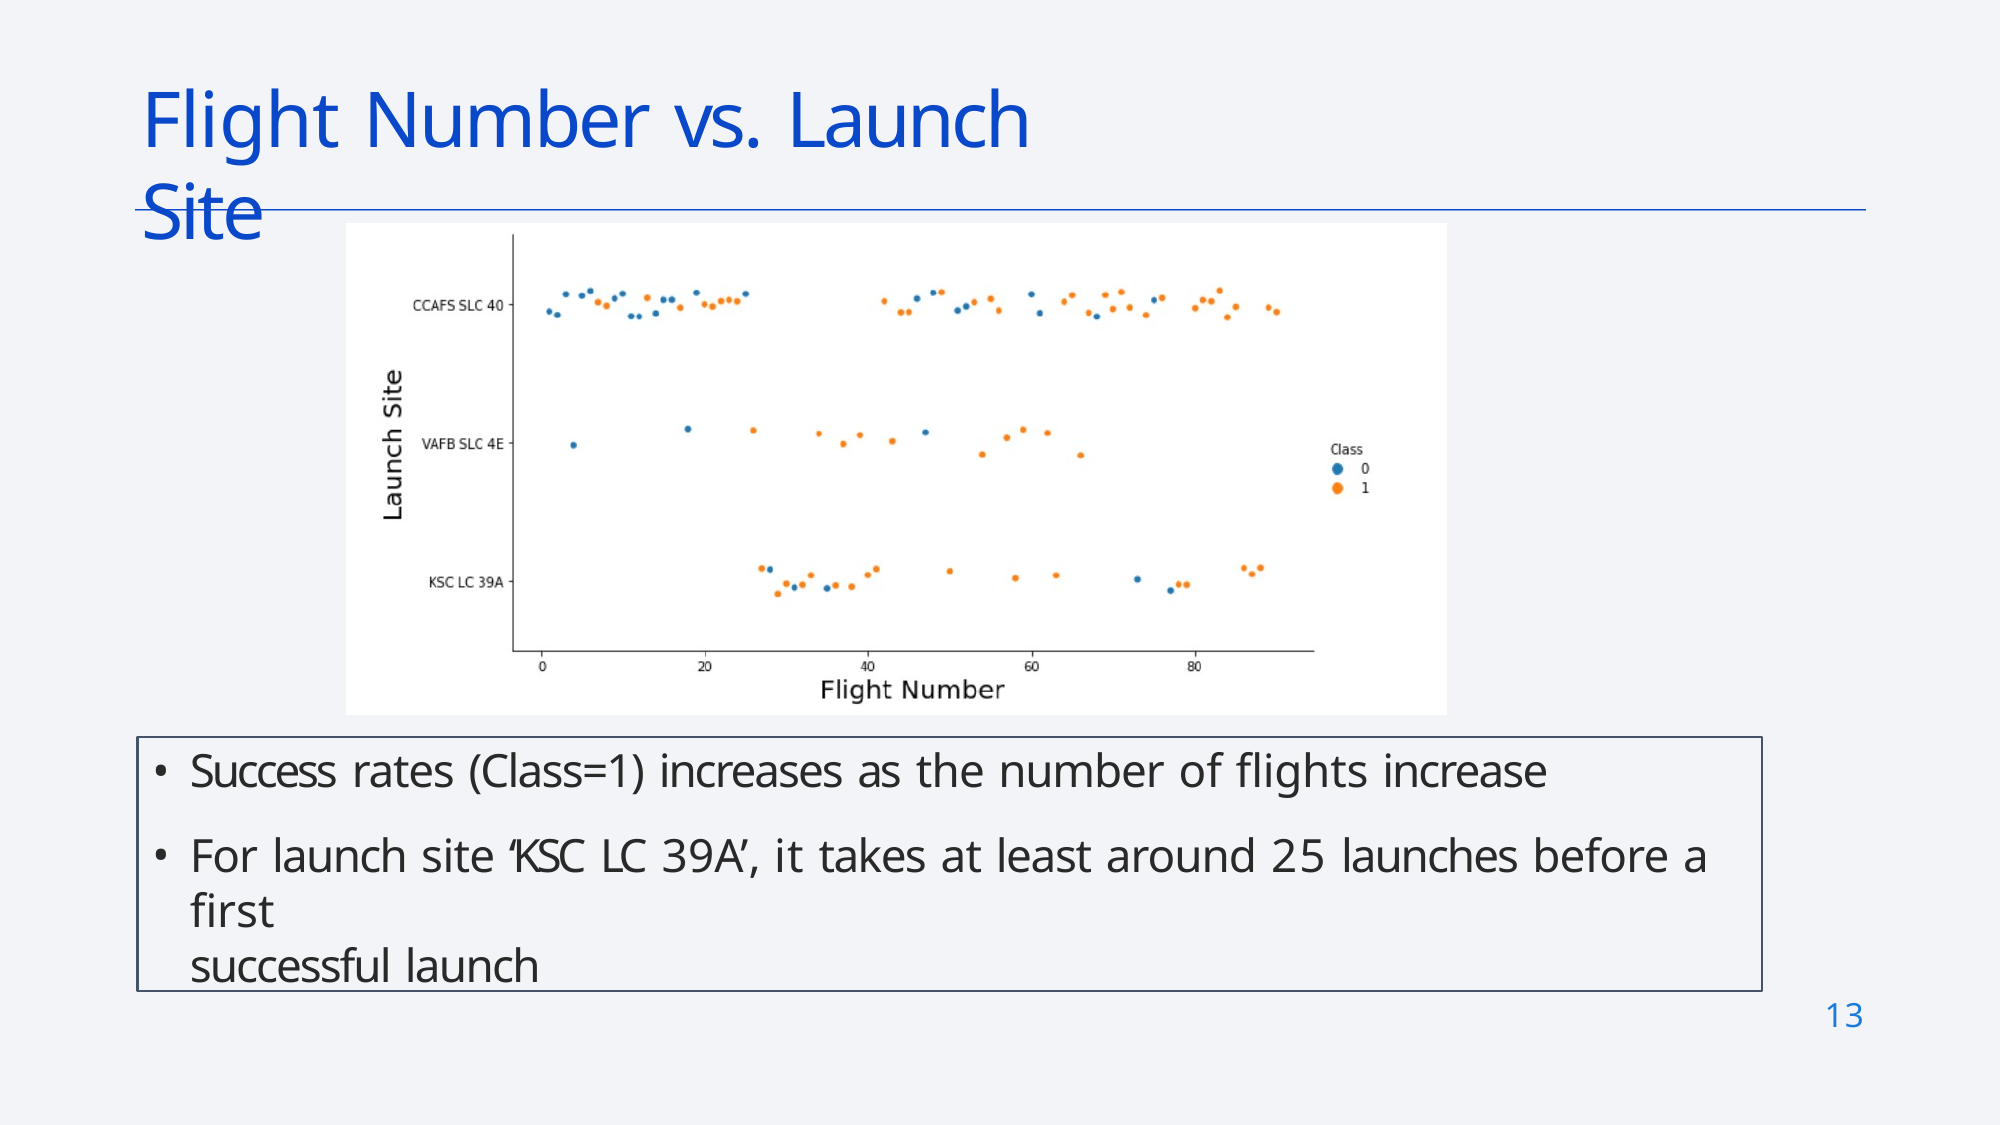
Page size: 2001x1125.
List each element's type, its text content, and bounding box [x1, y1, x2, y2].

text_box Success rates (Class=1) increases as the number of flights increase For launch site ‘KSC LC 39A’, it takes at least around 25 launches before a first successful launch [137, 737, 1763, 992]
slide_number 13 [1818, 1001, 1871, 1125]
title Flight Number vs. Launch Site [139, 68, 1128, 259]
picture [0, 0, 2000, 1125]
